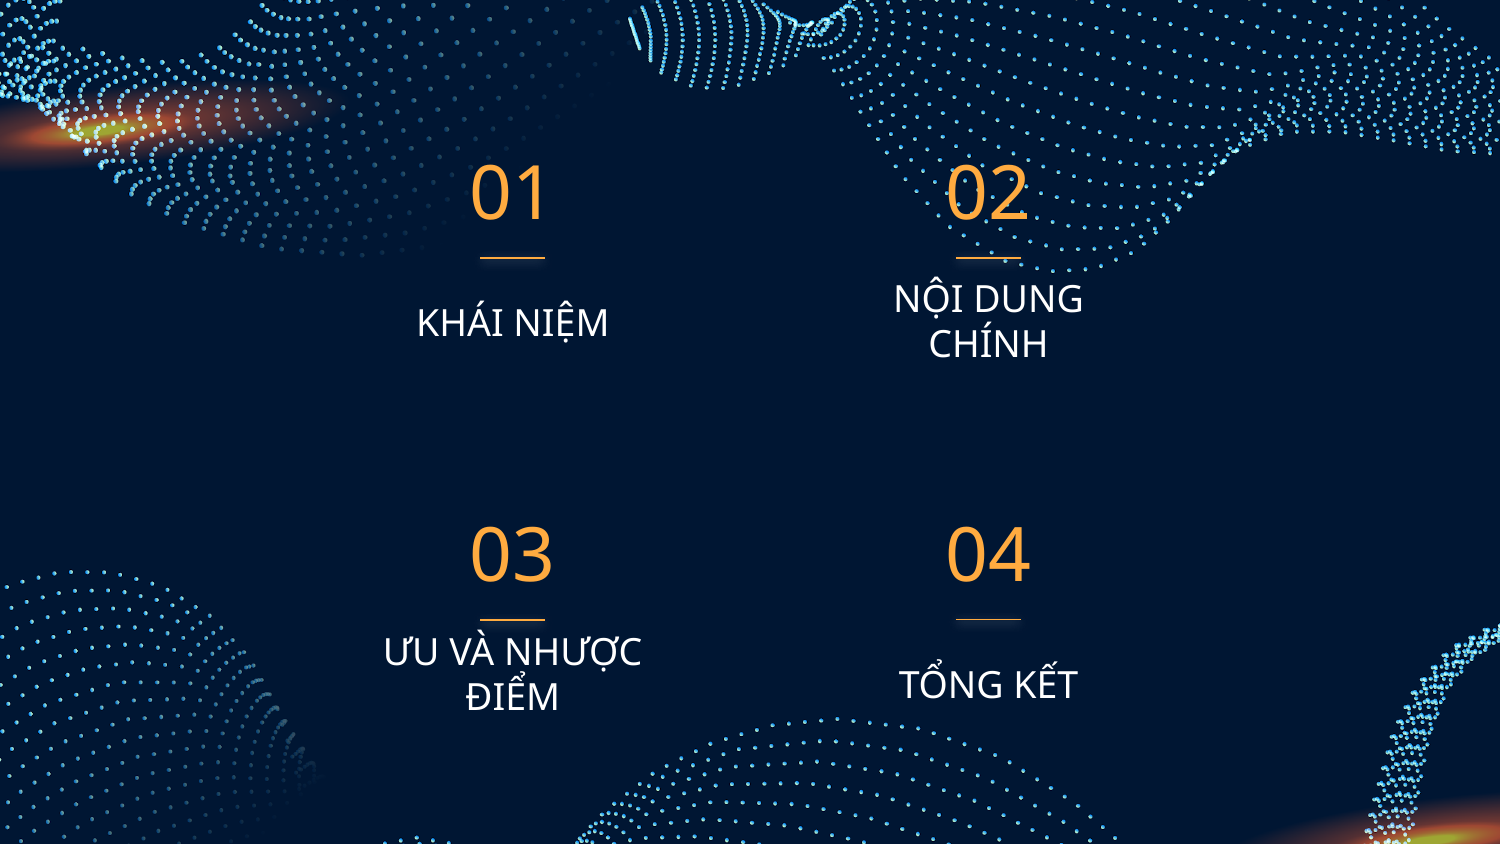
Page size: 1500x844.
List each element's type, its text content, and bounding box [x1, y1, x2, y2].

title 01 [343, 130, 683, 250]
title 03 [343, 492, 683, 612]
title NỘI DUNG CHÍNH [819, 290, 1159, 381]
title KHÁI NIỆM [343, 269, 683, 360]
picture [0, 0, 1500, 844]
text_box 04 [818, 492, 1159, 612]
title ƯU VÀ NHƯỢC ĐIỂM [343, 643, 683, 734]
title 02 [819, 130, 1159, 250]
text_box TỔNG KẾT [818, 631, 1159, 721]
